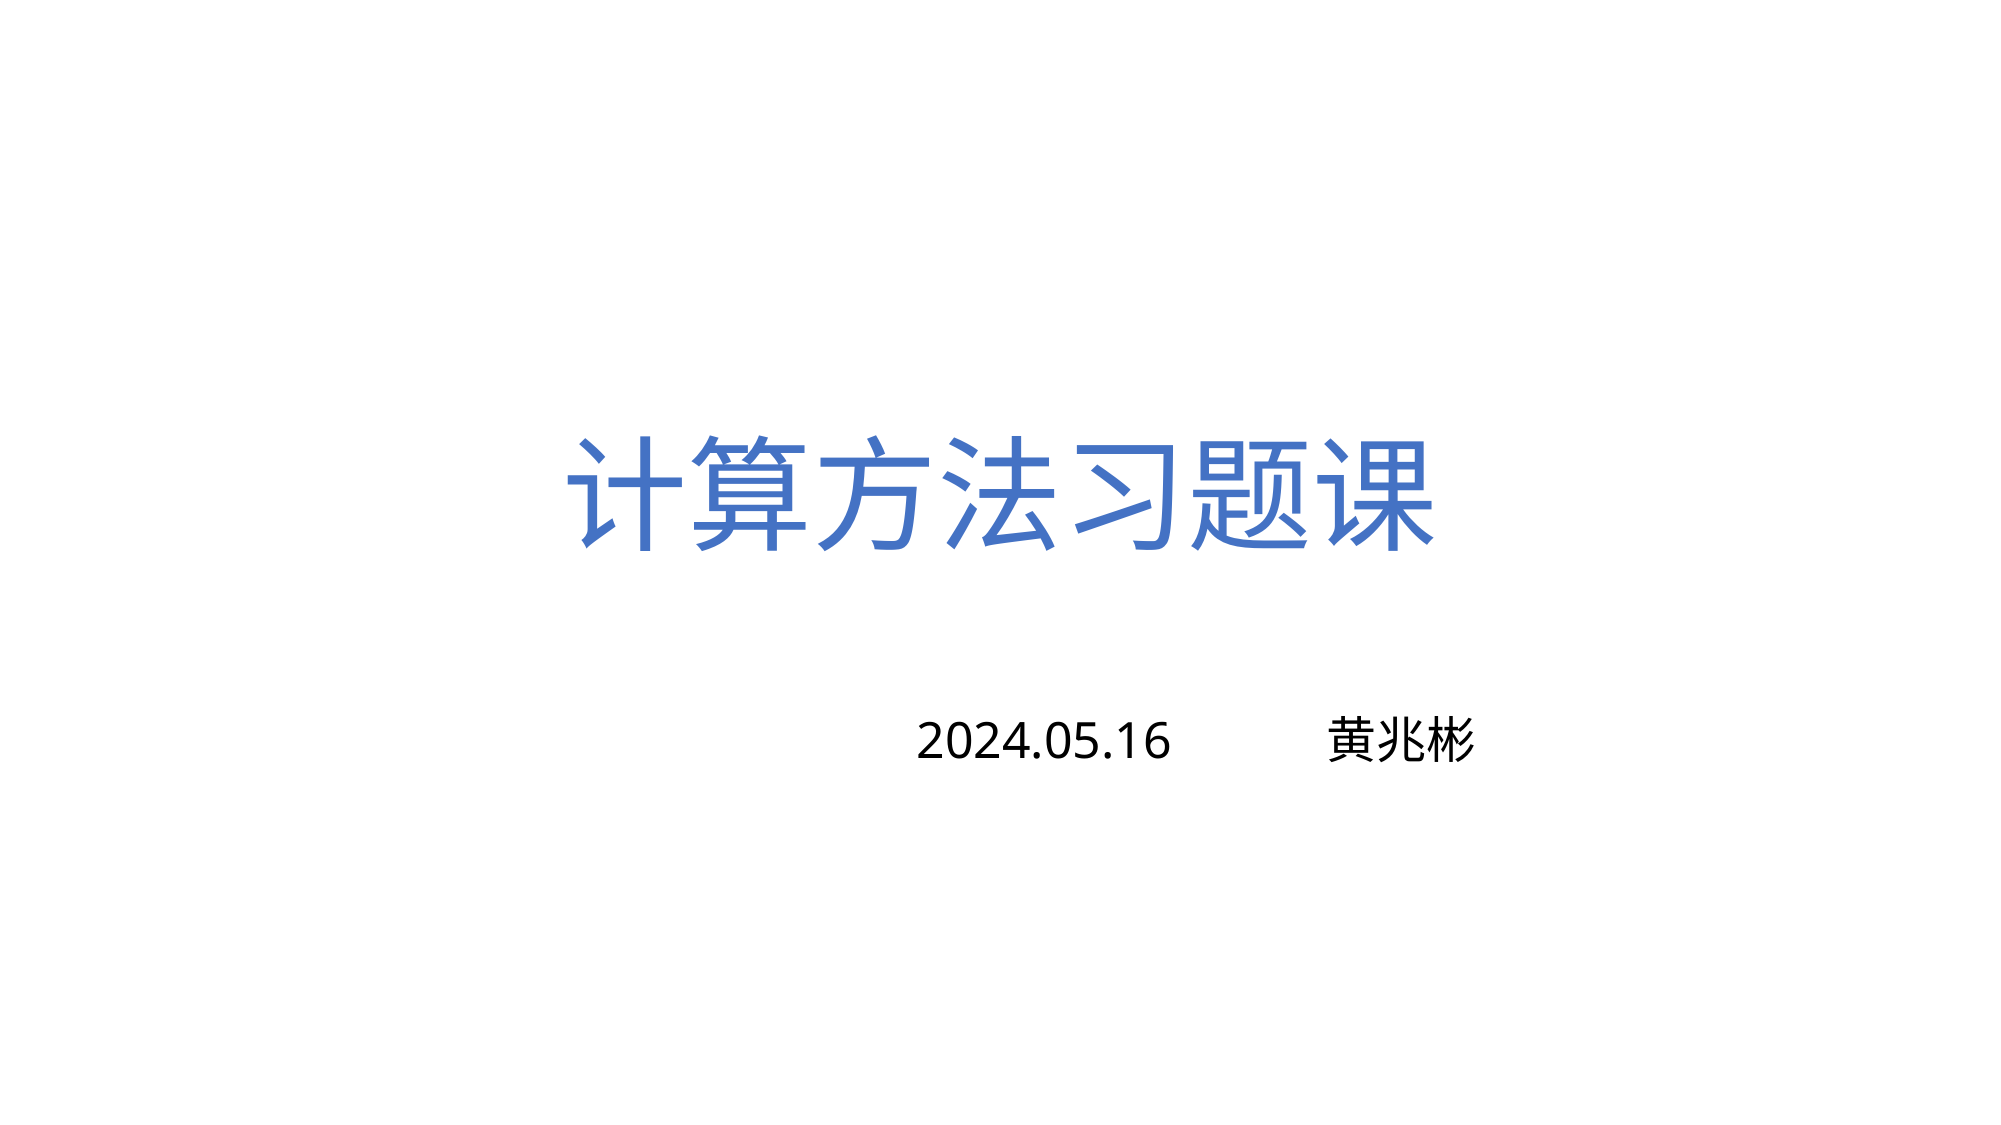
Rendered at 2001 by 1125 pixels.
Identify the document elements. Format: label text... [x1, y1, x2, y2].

subtitle 2024.05.16 黄兆彬 [446, 707, 1947, 980]
title 计算方法习题课 [249, 184, 1750, 576]
